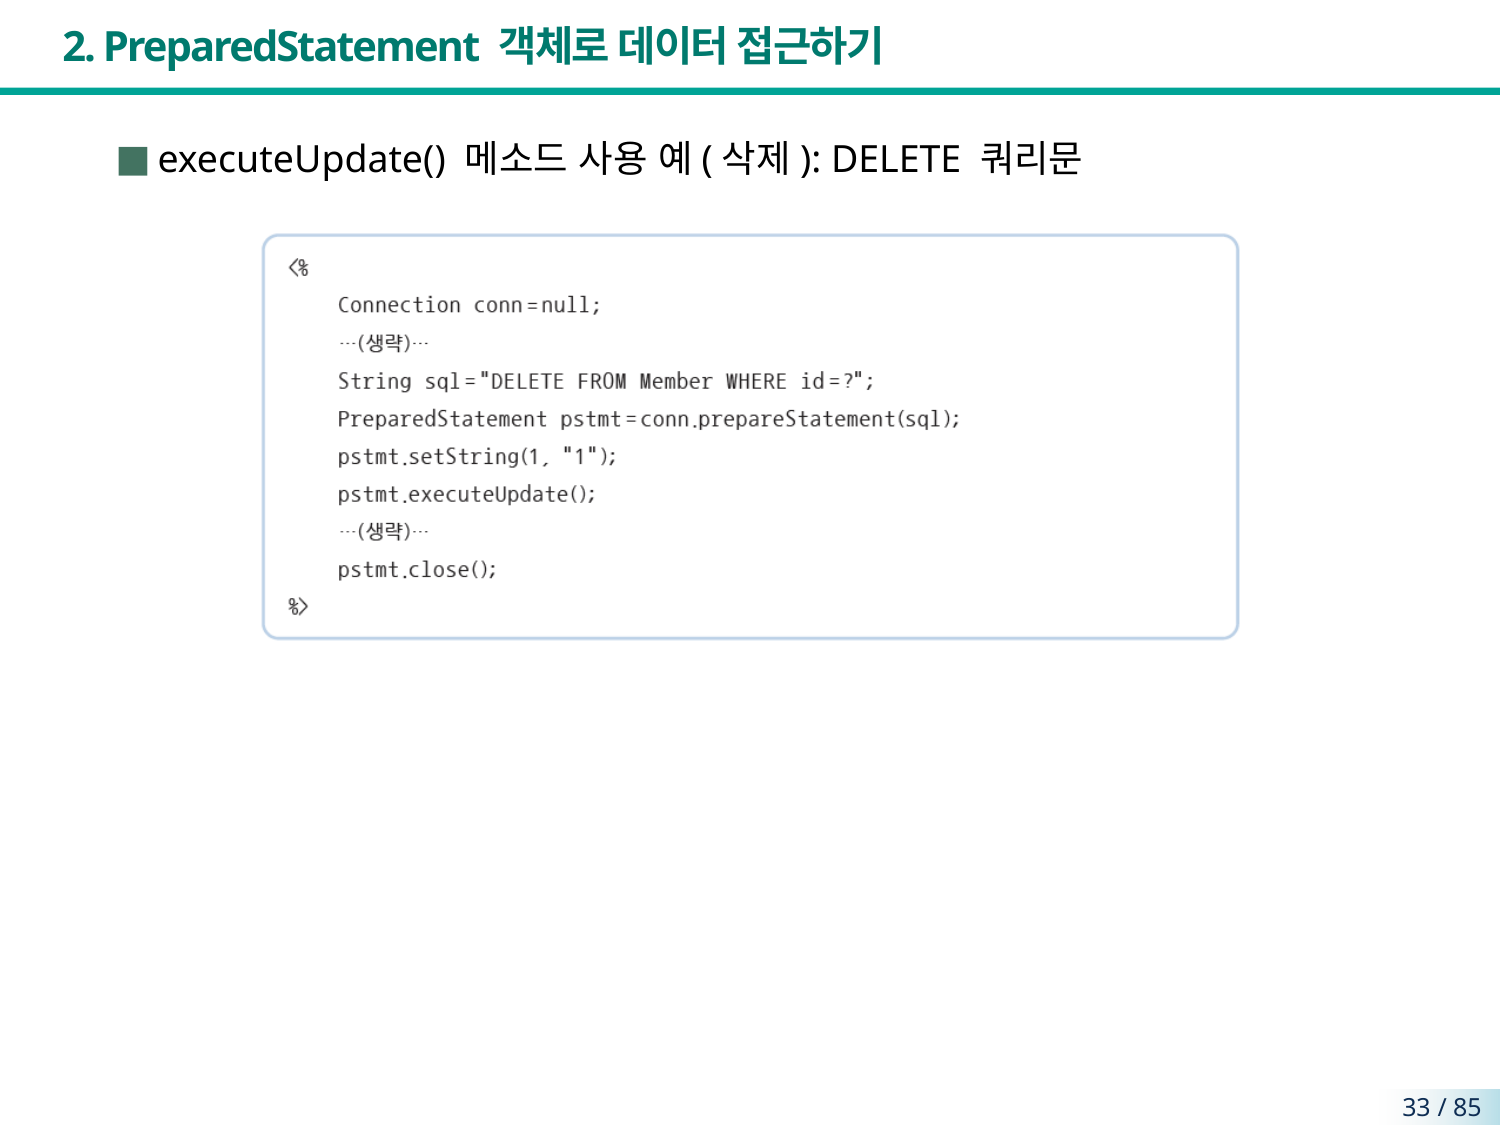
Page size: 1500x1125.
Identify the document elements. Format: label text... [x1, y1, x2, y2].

list executeUpdate() 메소드 사용 예(삭제): DELETE 쿼리문 [100, 127, 1459, 1050]
picture [257, 229, 1243, 643]
title 2. PreparedStatement 객체로 데이터 접근하기 [47, 5, 1325, 84]
